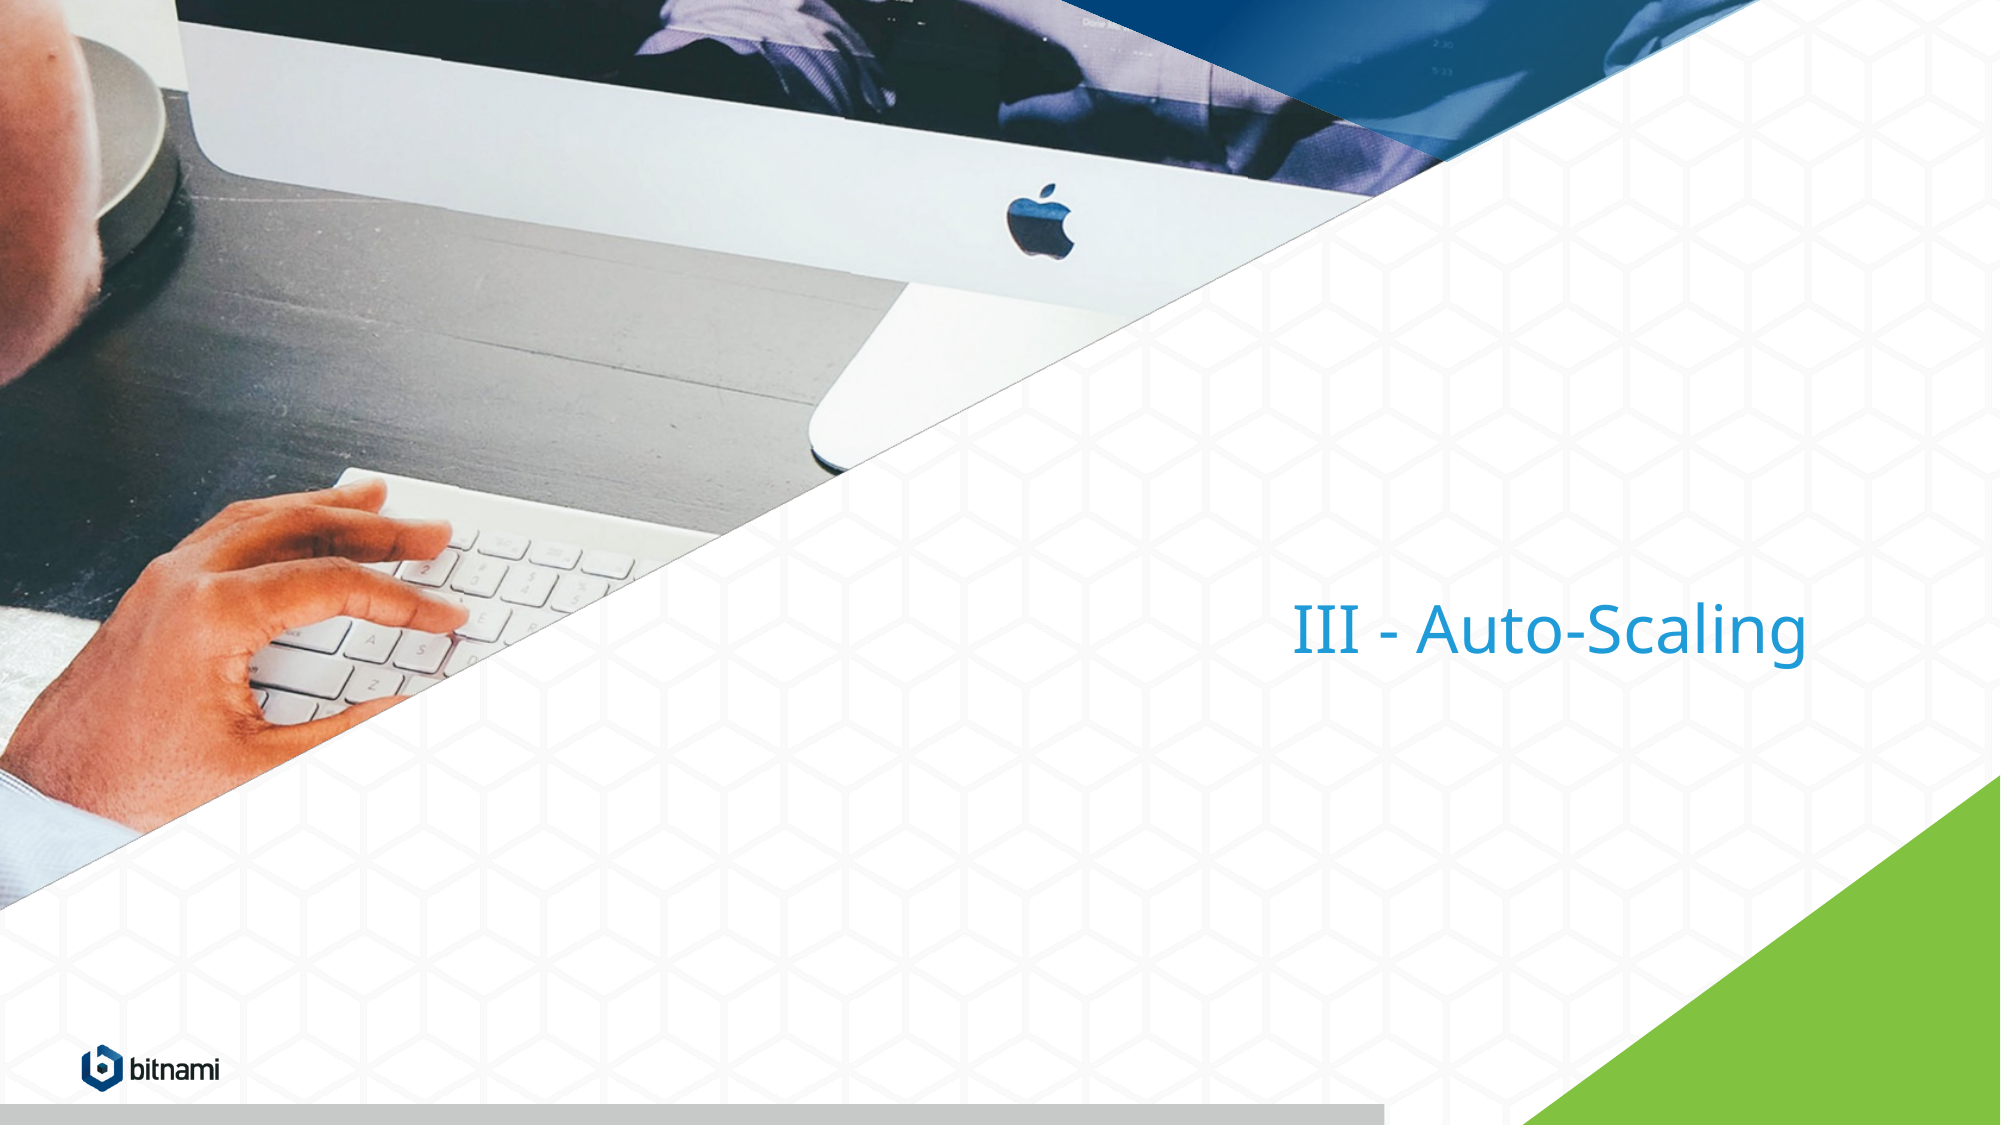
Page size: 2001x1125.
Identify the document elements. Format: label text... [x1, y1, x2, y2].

title III - Auto-Scaling [809, 574, 1826, 676]
text_box [0, 1104, 1385, 1125]
picture [0, 0, 2000, 1096]
